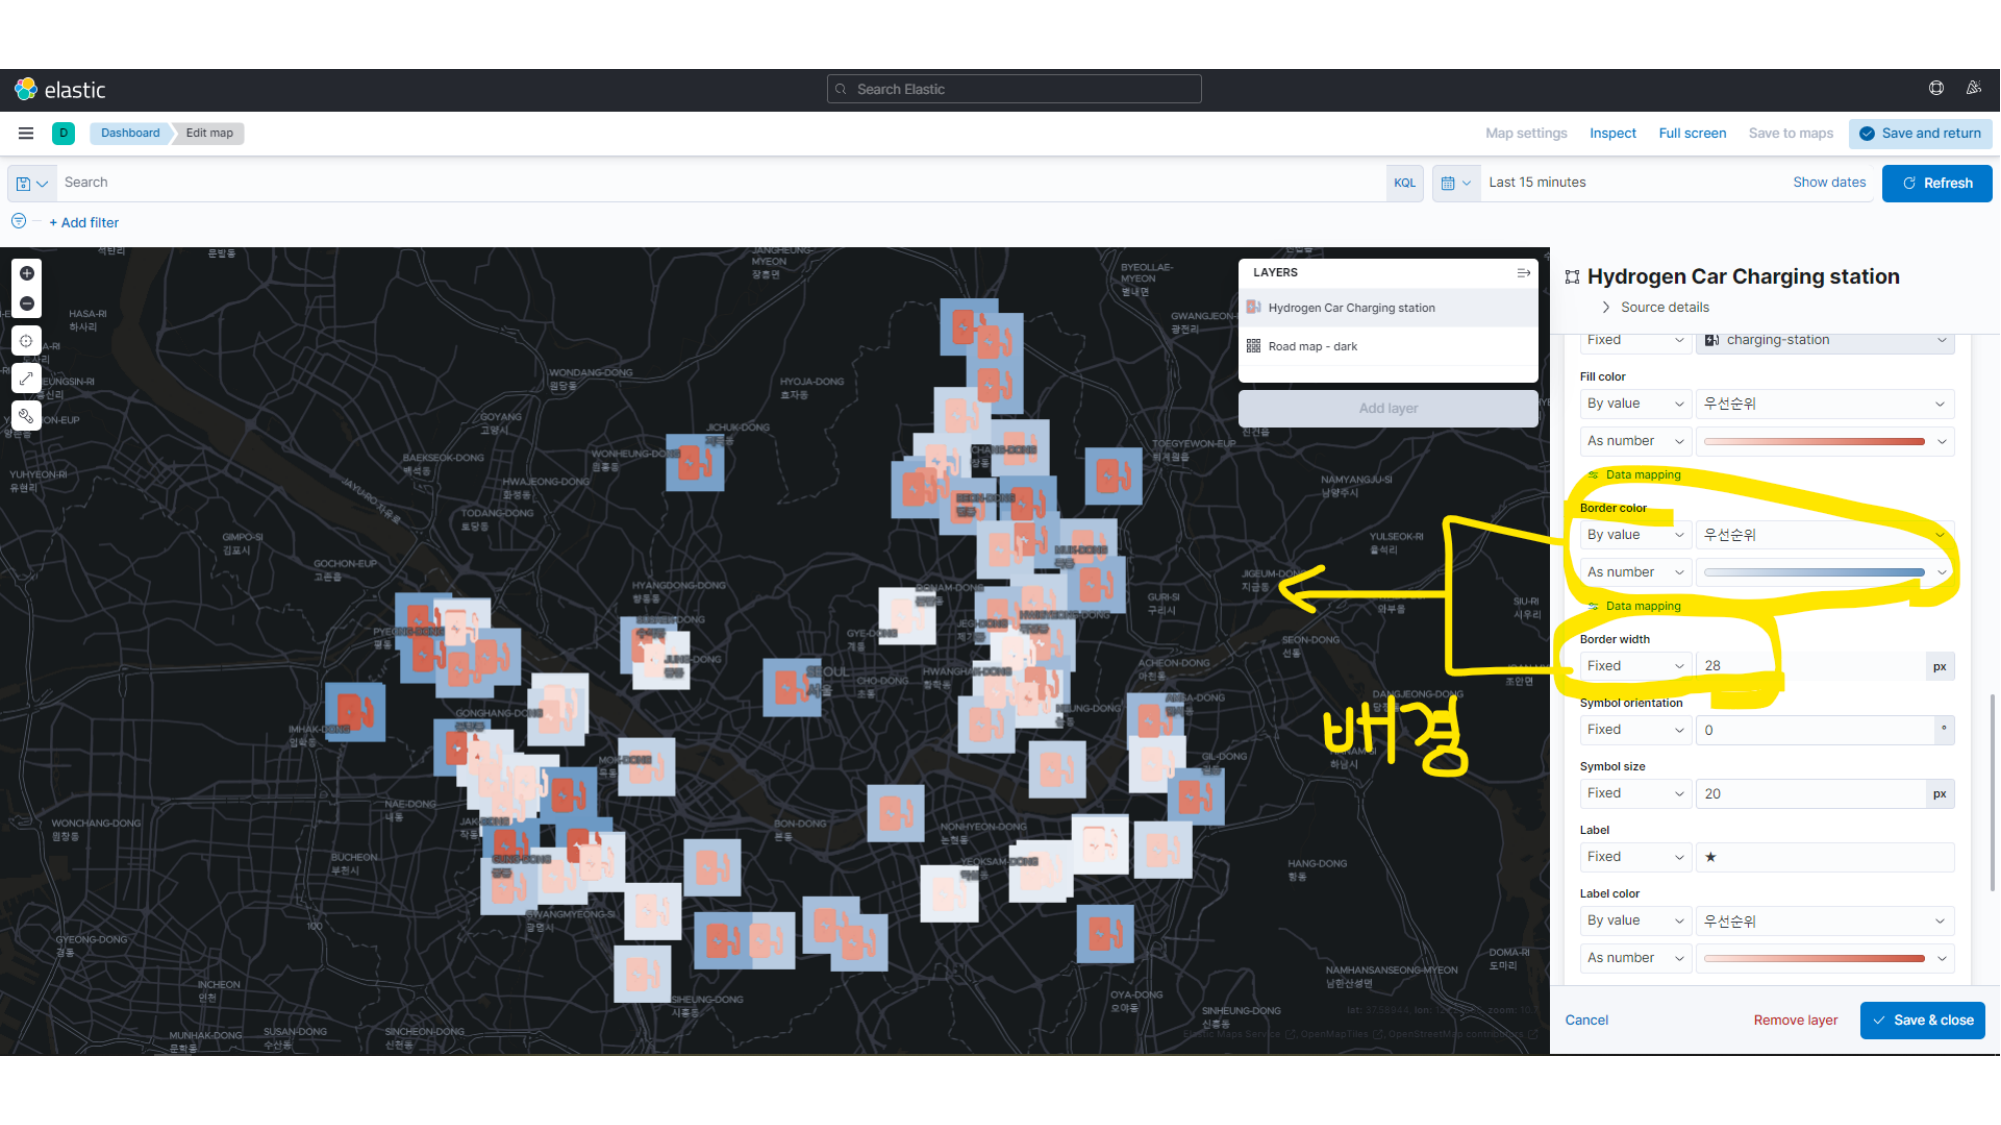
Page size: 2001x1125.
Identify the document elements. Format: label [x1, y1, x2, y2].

picture [0, 69, 2000, 1056]
